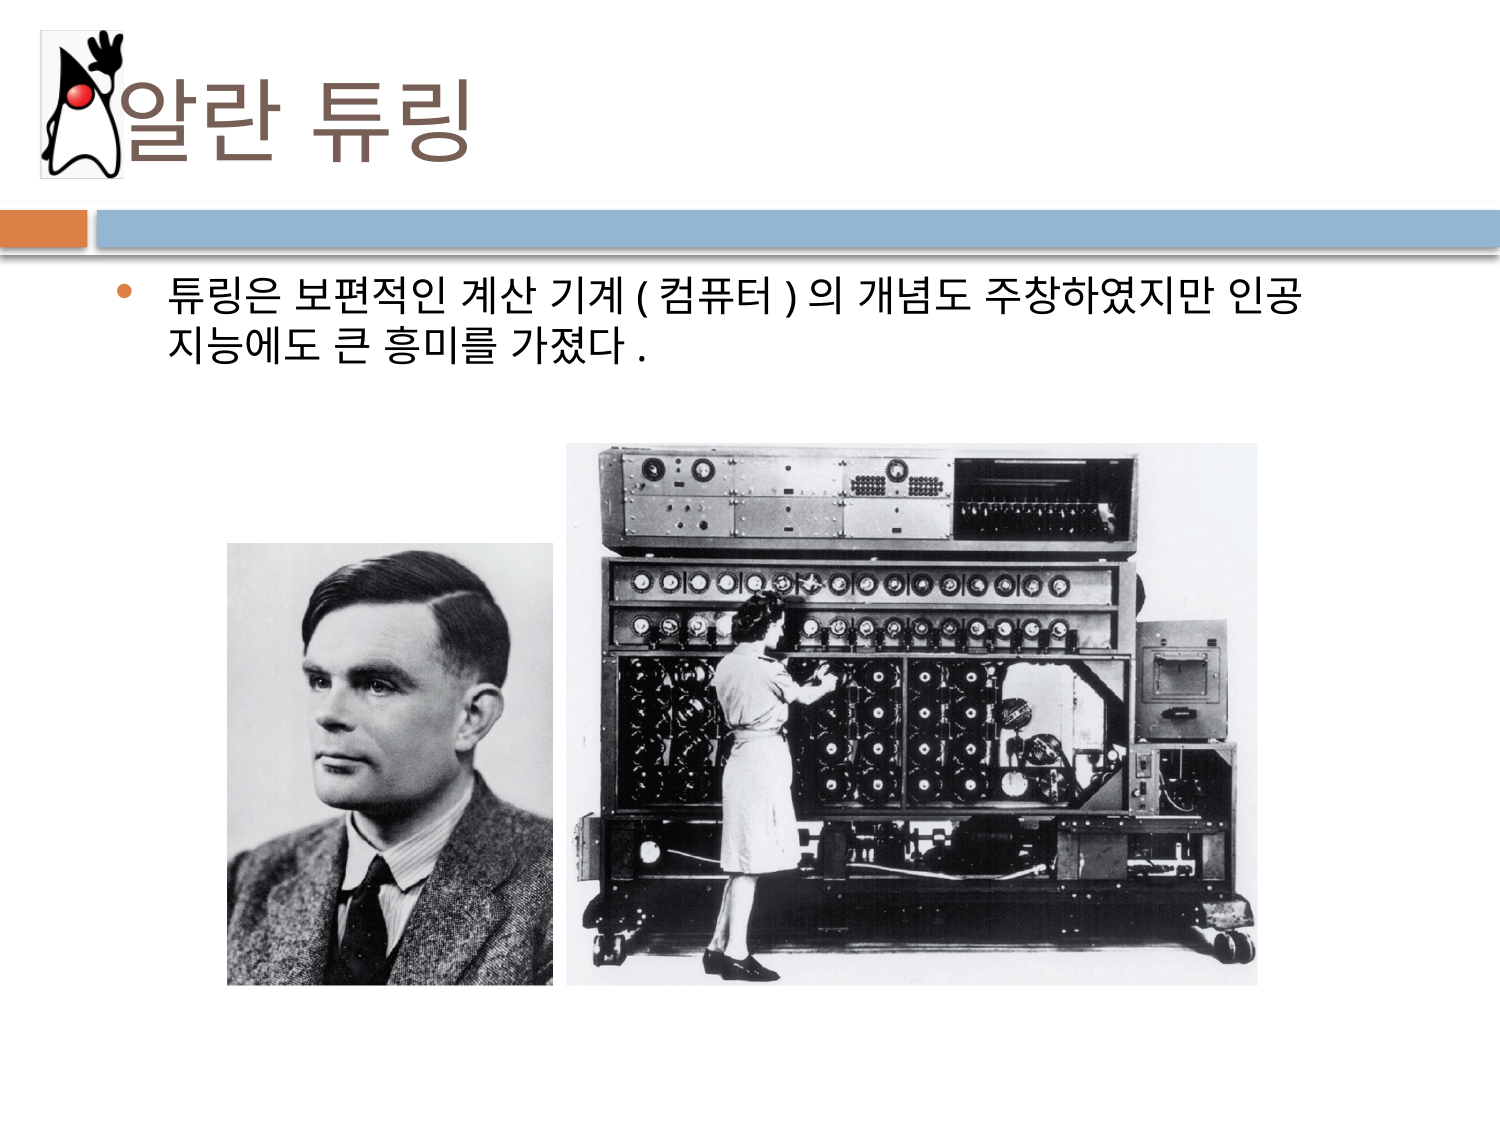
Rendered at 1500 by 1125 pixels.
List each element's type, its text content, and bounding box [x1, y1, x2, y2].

picture [39, 30, 124, 179]
picture [221, 439, 1262, 997]
title 알란 튜링 [100, 37, 1438, 200]
list 튜링은 보편적인 계산 기계(컴퓨터)의 개념도 주창하였지만 인공 지능에도 큰 흥미를 가졌다. [100, 262, 1438, 1000]
